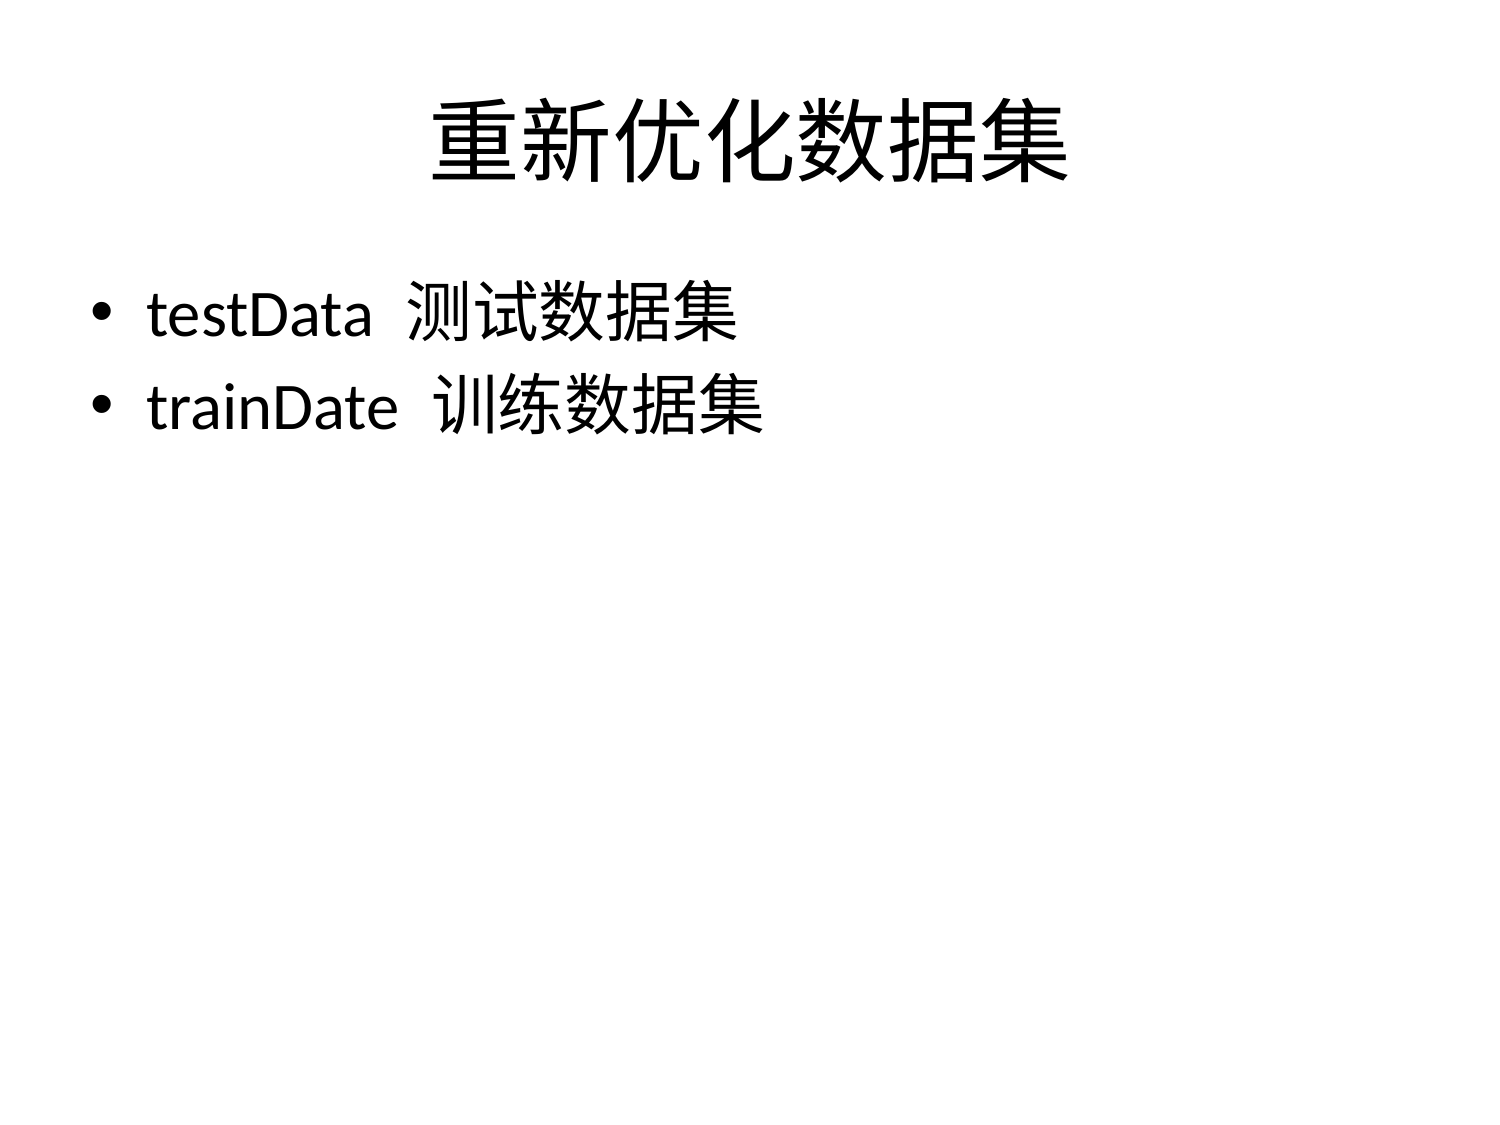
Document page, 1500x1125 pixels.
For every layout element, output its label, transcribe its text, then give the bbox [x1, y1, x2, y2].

list testData 测试数据集 trainDate 训练数据集 [75, 262, 1425, 1005]
title 重新优化数据集 [75, 45, 1425, 233]
